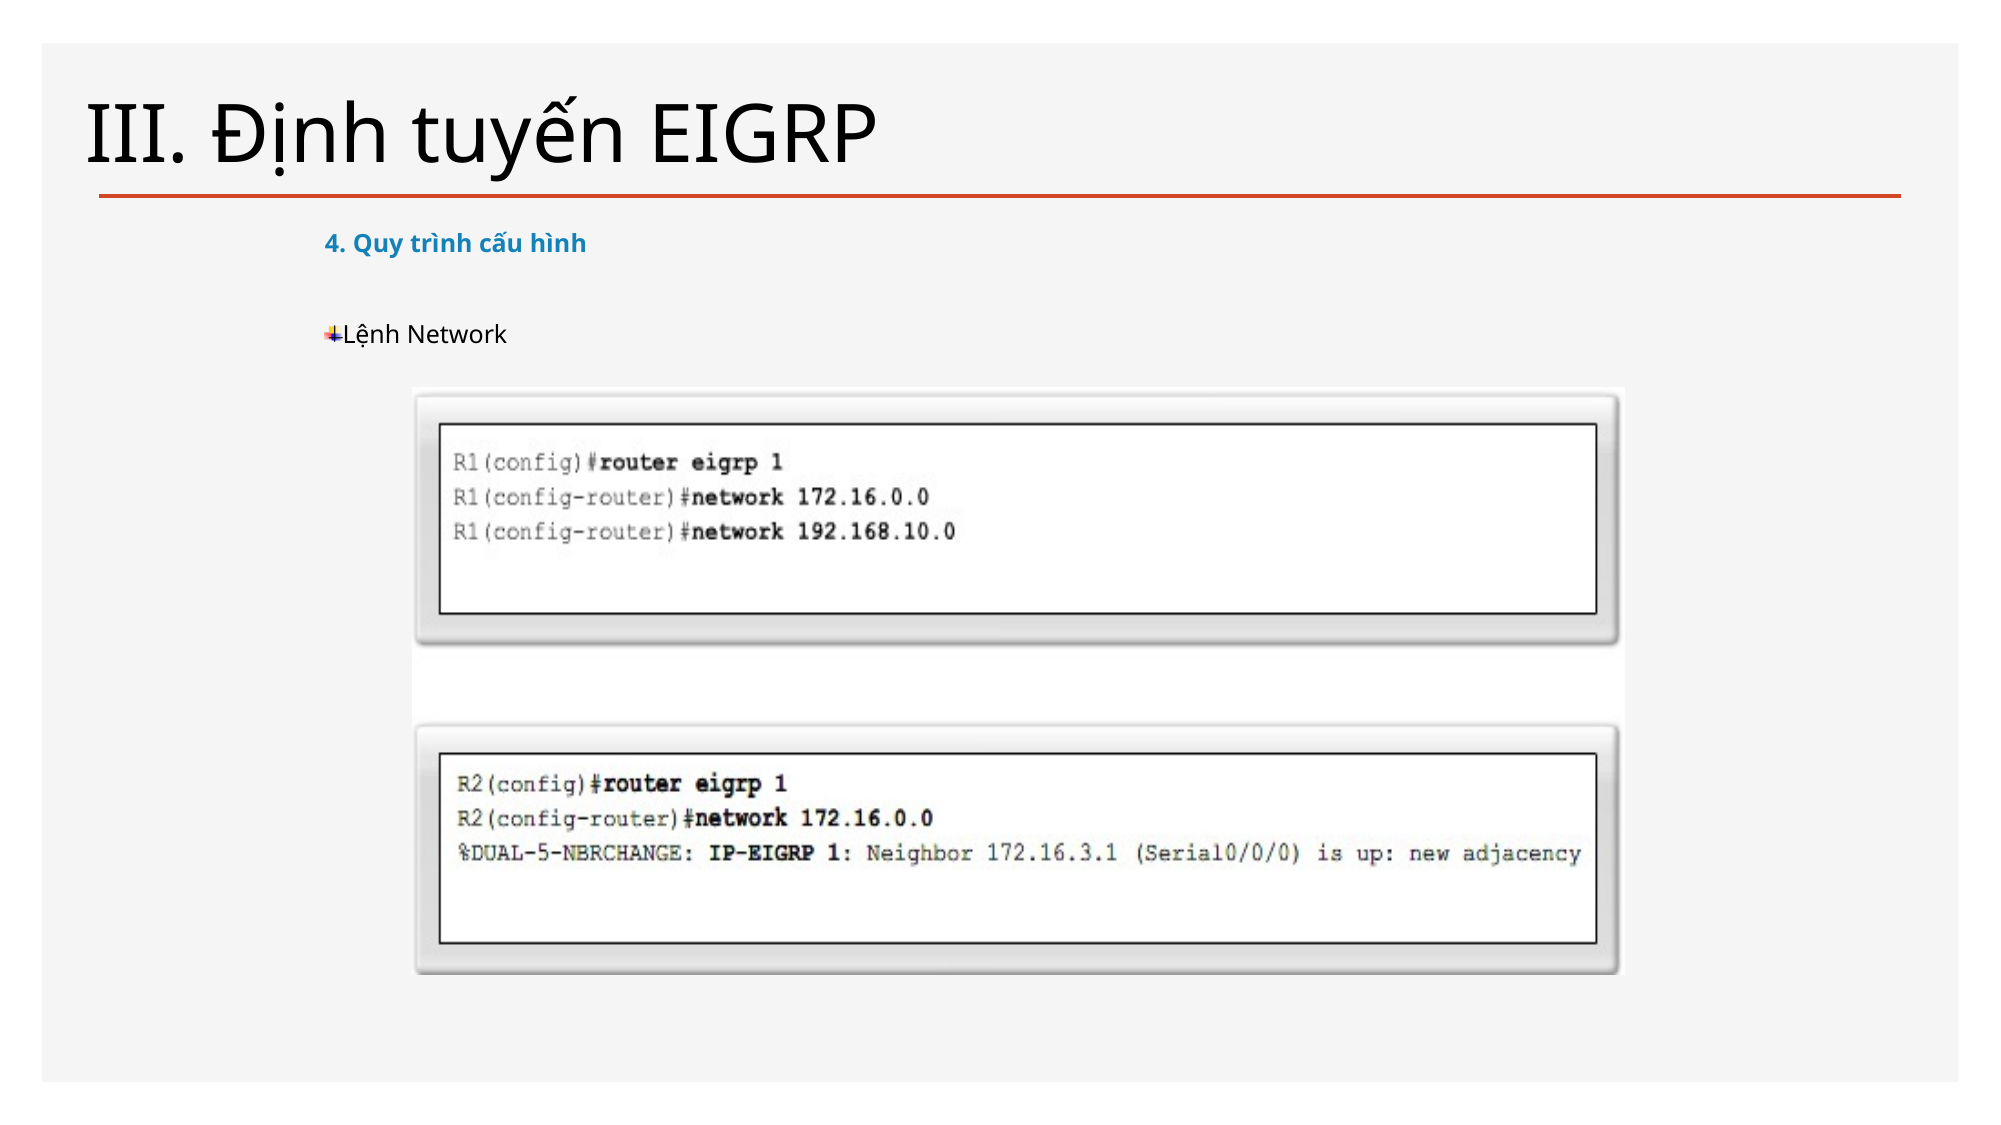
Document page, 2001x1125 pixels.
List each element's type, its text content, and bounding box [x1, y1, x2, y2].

list 4. Quy trình cấu hình Lệnh Network [324, 212, 1750, 1047]
picture [324, 324, 343, 342]
title III. Định tuyến EIGRP [85, 73, 1214, 179]
picture [412, 387, 1625, 975]
